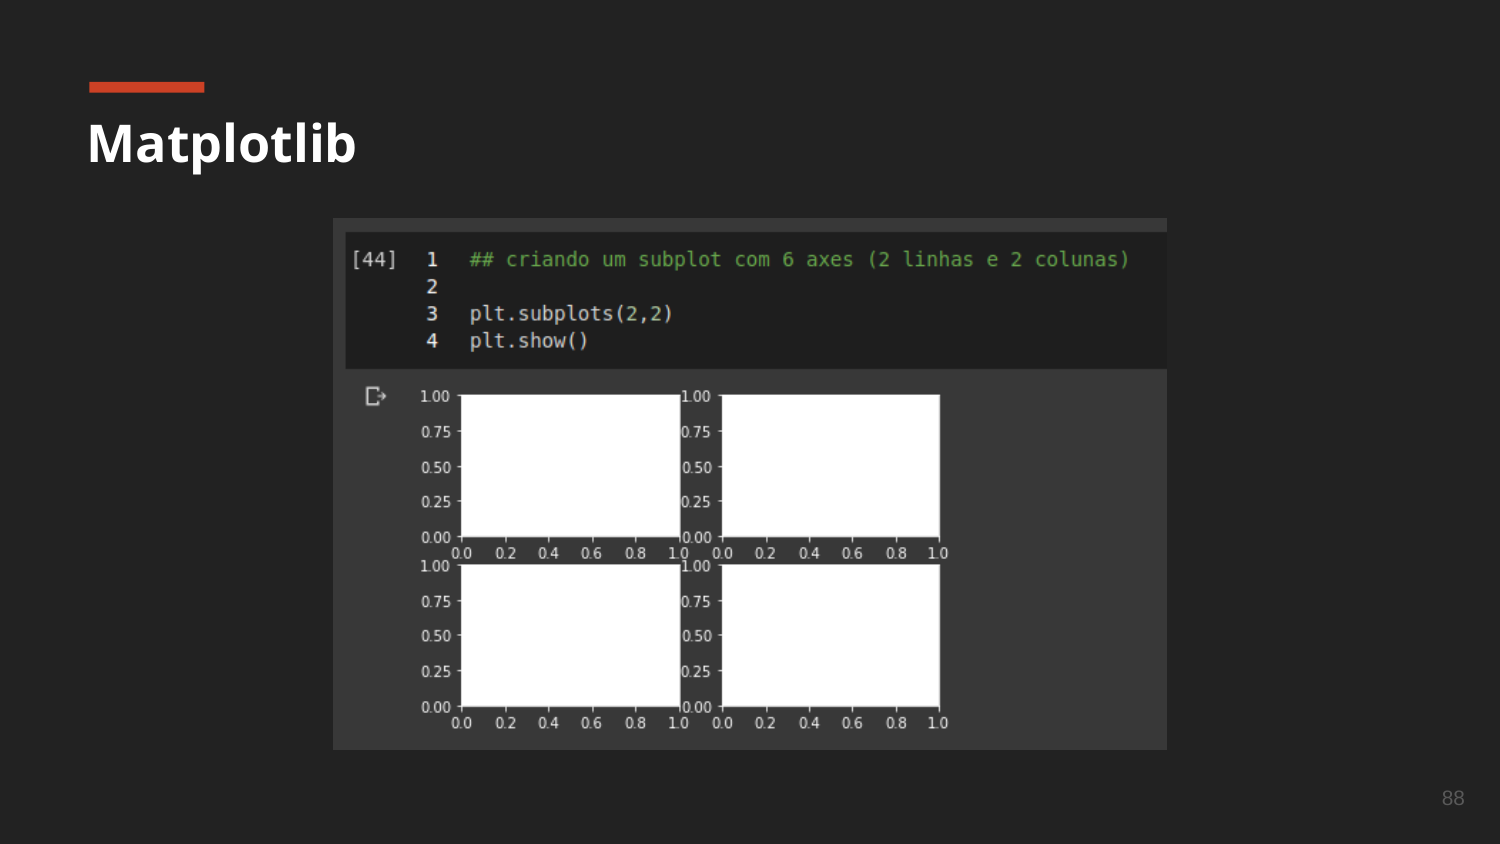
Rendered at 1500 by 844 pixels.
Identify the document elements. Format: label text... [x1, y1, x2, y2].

title Matplotlib [71, 95, 875, 203]
slide_number ‹#› [1389, 764, 1480, 830]
picture [333, 218, 1167, 751]
